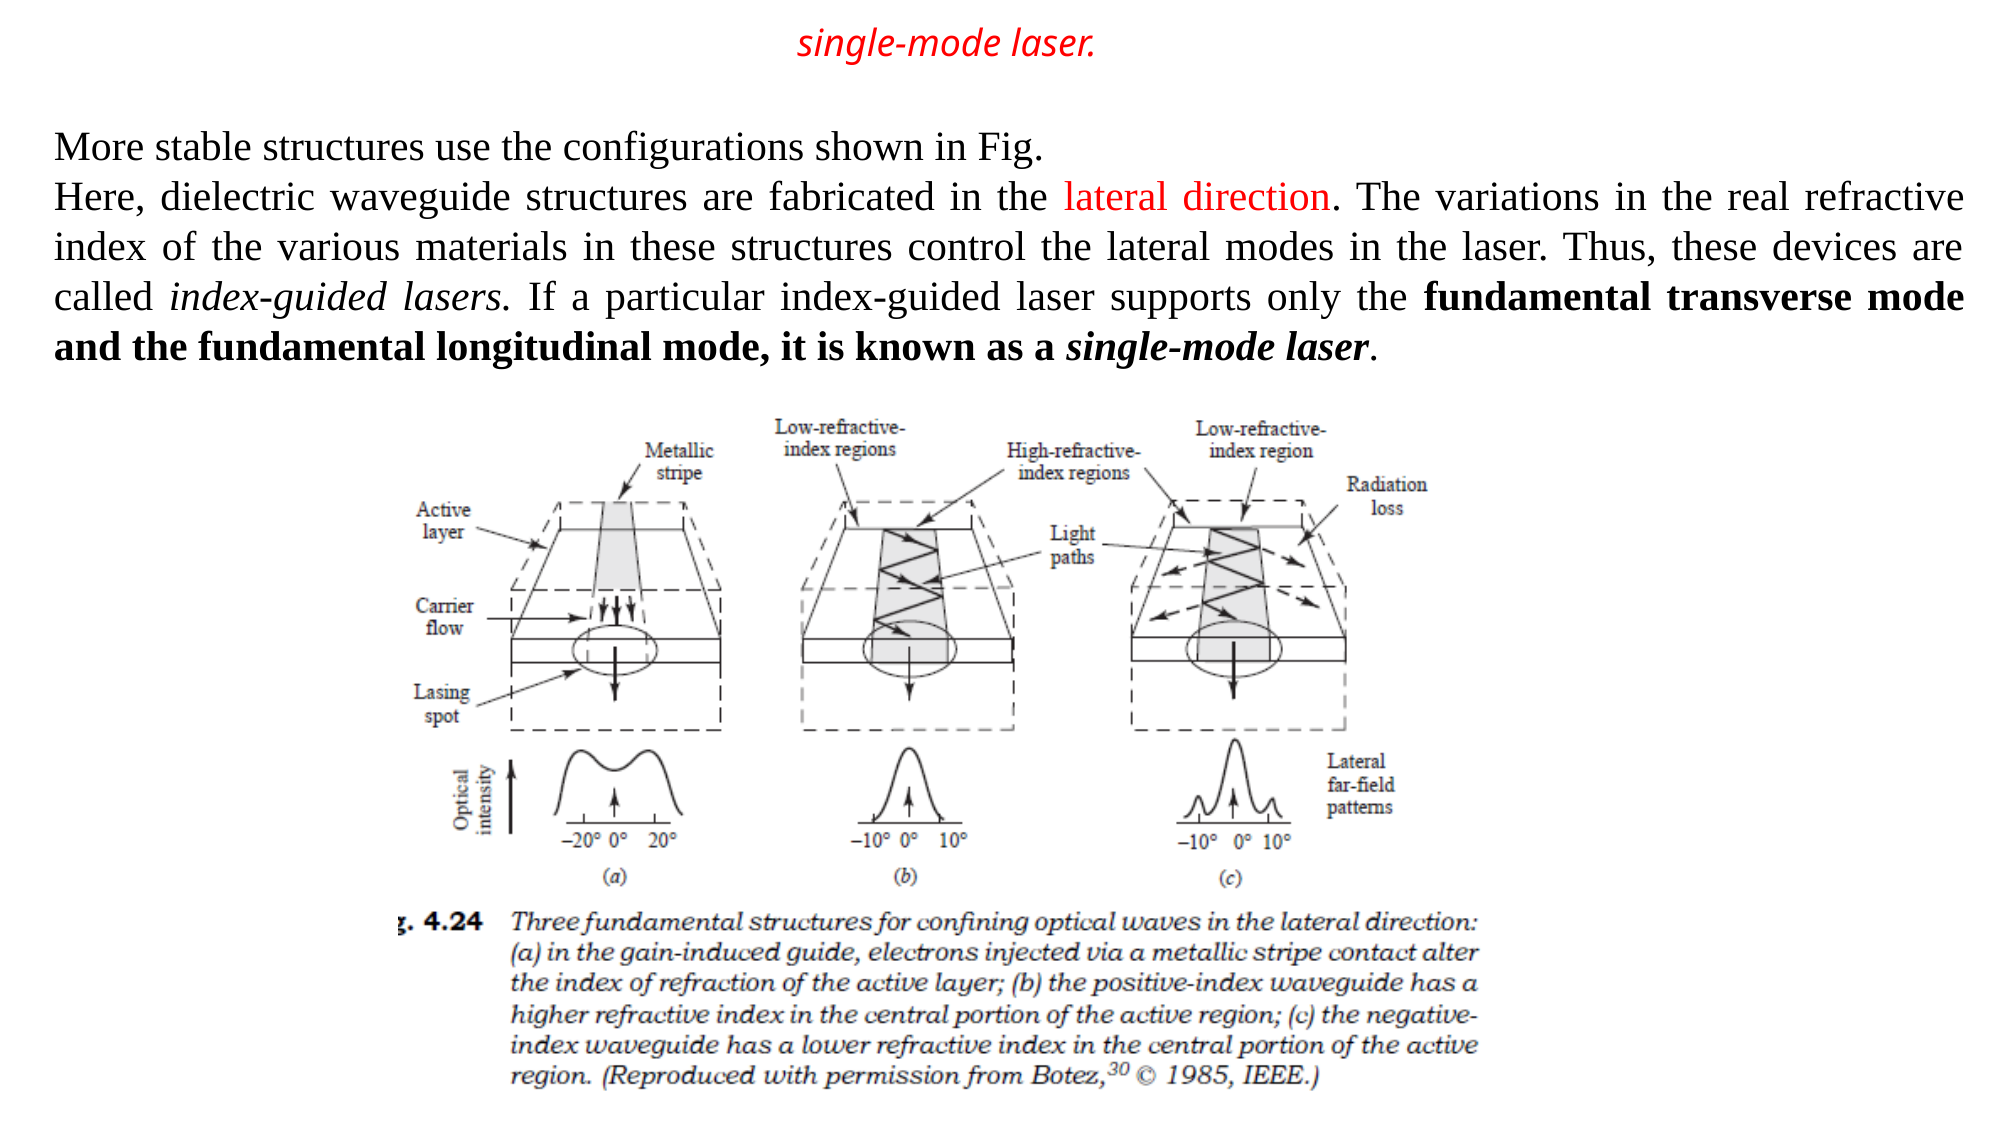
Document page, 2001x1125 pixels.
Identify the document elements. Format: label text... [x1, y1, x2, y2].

text_box More stable structures use the configurations shown in Fig. Here, dielectric waveguide structures are fabricated in the lateral direction. The variations in the real refractive index of the various materials in these structures control the lateral modes in the laser. Thus, these devices are called index-guided lasers. If a particular index-guided laser supports only the fundamental transverse mode and the fundamental longitudinal mode, it is known as a single-mode laser. [39, 111, 1980, 377]
picture [398, 392, 1497, 1096]
text_box single-mode laser. [782, 11, 1113, 72]
